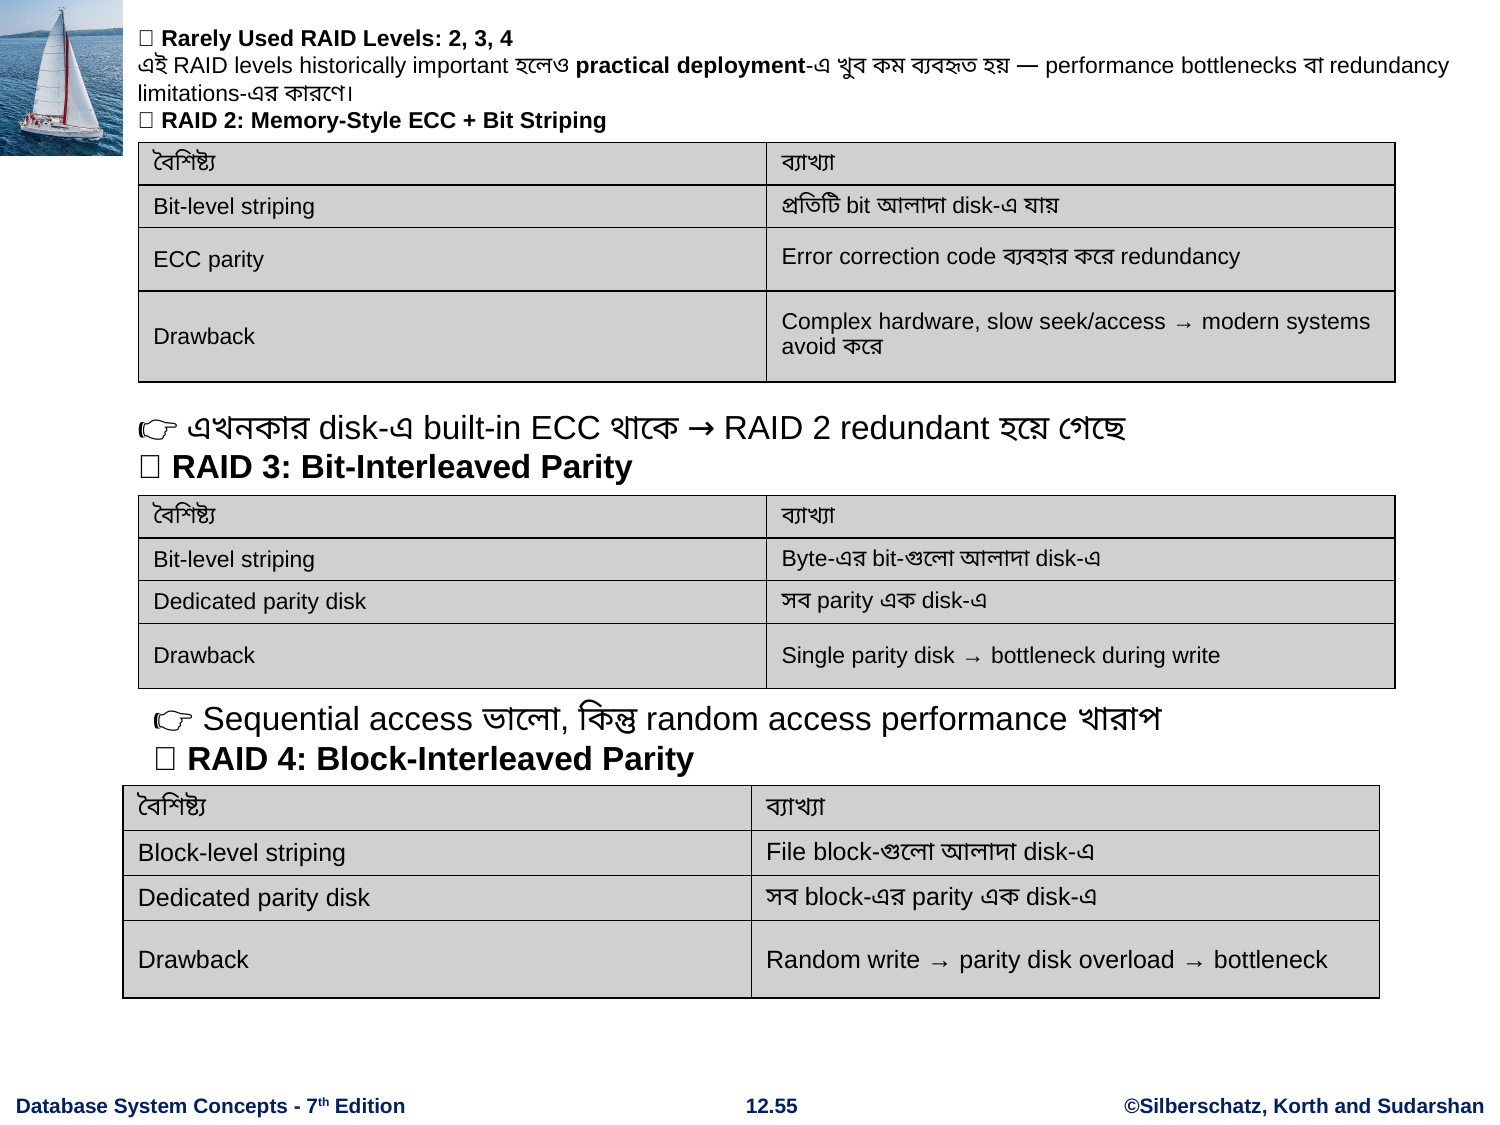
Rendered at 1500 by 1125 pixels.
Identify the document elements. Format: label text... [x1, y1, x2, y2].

text_box 🧠 Rarely Used RAID Levels: 2, 3, 4 এই RAID levels historically important হলেও practical deployment-এ খুব কম ব্যবহৃত হয় — performance bottlenecks বা redundancy limitations-এর কারণে। 🔹 RAID 2: Memory-Style ECC + Bit Striping [122, 16, 1500, 141]
table_cell Dedicated parity disk [139, 581, 766, 623]
table_cell Drawback [139, 292, 766, 381]
table_cell Error correction code ব্যবহার করে redundancy [767, 228, 1394, 290]
table_cell ECC parity [139, 228, 766, 290]
table_header বৈশিষ্ট্য [139, 143, 766, 184]
table_header ব্যাখ্যা [767, 496, 1394, 537]
table_cell Random write → parity disk overload → bottleneck [752, 921, 1379, 997]
table_cell File block-গুলো আলাদা disk-এ [752, 831, 1379, 875]
table_cell Drawback [139, 624, 766, 688]
picture [0, 0, 123, 156]
table_cell Drawback [124, 921, 751, 997]
table_header বৈশিষ্ট্য [139, 496, 766, 537]
table_header ব্যাখ্যা [767, 143, 1394, 184]
table_header বৈশিষ্ট্য [124, 786, 751, 830]
table_cell Bit-level striping [139, 186, 766, 227]
table_cell Complex hardware, slow seek/access → modern systems avoid করে [767, 292, 1394, 381]
table_cell সব block-এর parity এক disk-এ [752, 876, 1379, 920]
table_cell সব parity এক disk-এ [767, 581, 1394, 623]
table_cell Single parity disk → bottleneck during write [767, 624, 1394, 688]
table_cell Byte-এর bit-গুলো আলাদা disk-এ [767, 539, 1394, 580]
table_cell Bit-level striping [139, 539, 766, 580]
table_cell Block-level striping [124, 831, 751, 875]
table_cell প্রতিটি bit আলাদা disk-এ যায় [767, 186, 1394, 227]
table_cell Dedicated parity disk [124, 876, 751, 920]
table_header ব্যাখ্যা [752, 786, 1379, 830]
text_box 👉 এখনকার disk-এ built-in ECC থাকে → RAID 2 redundant হয়ে গেছে 🔹 RAID 3: Bit-Interleaved Parity [122, 398, 1323, 493]
text_box 👉 Sequential access ভালো, কিন্তু random access performance খারাপ 🔹 RAID 4: Block-Interleaved Parity [138, 689, 1412, 785]
